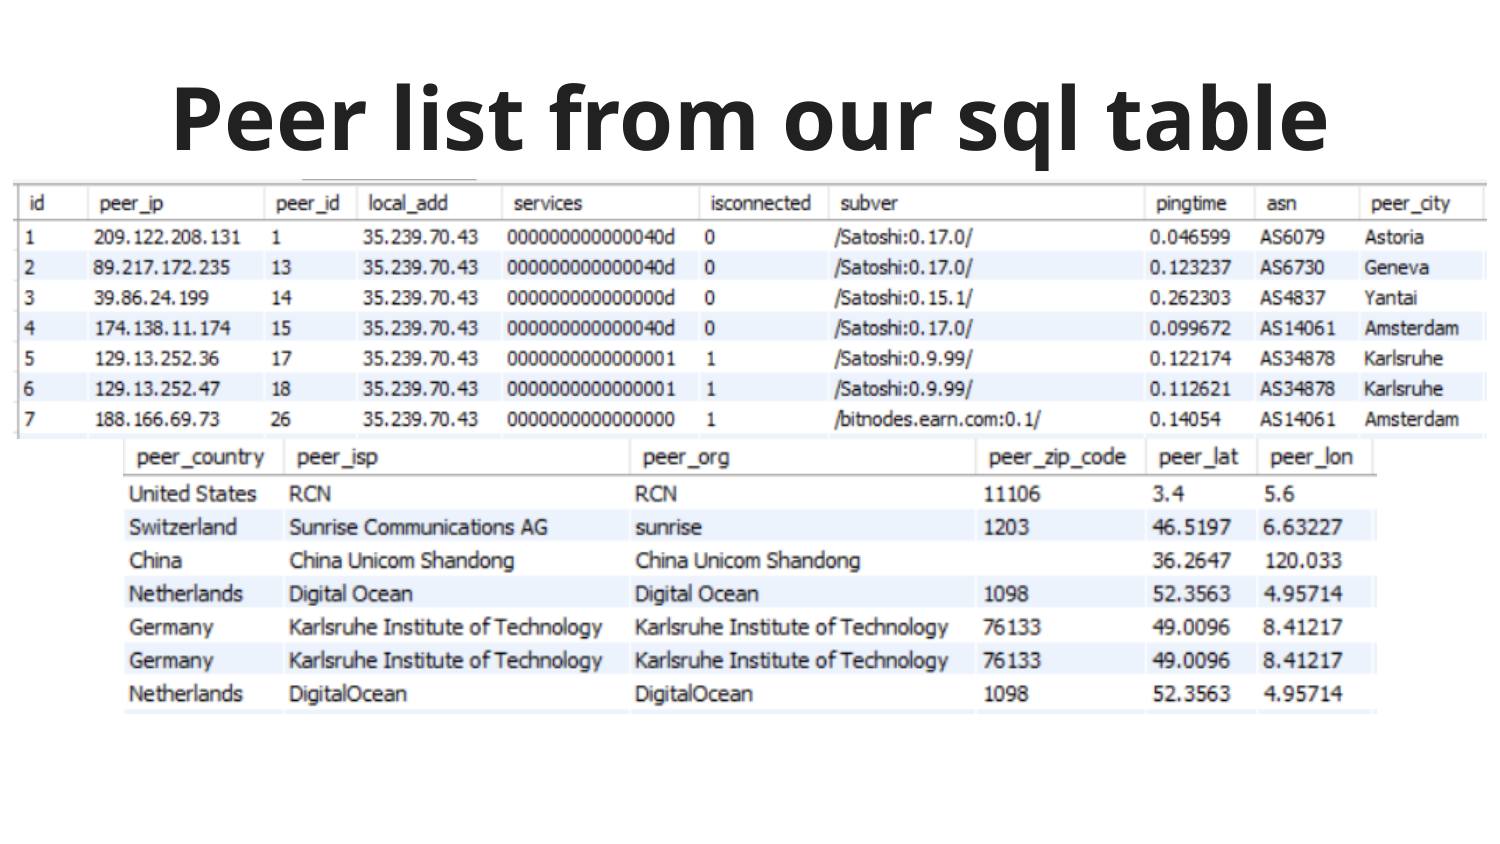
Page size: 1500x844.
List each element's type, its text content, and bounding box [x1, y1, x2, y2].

title Peer list from our sql table [51, 48, 1449, 177]
picture [13, 179, 1487, 714]
